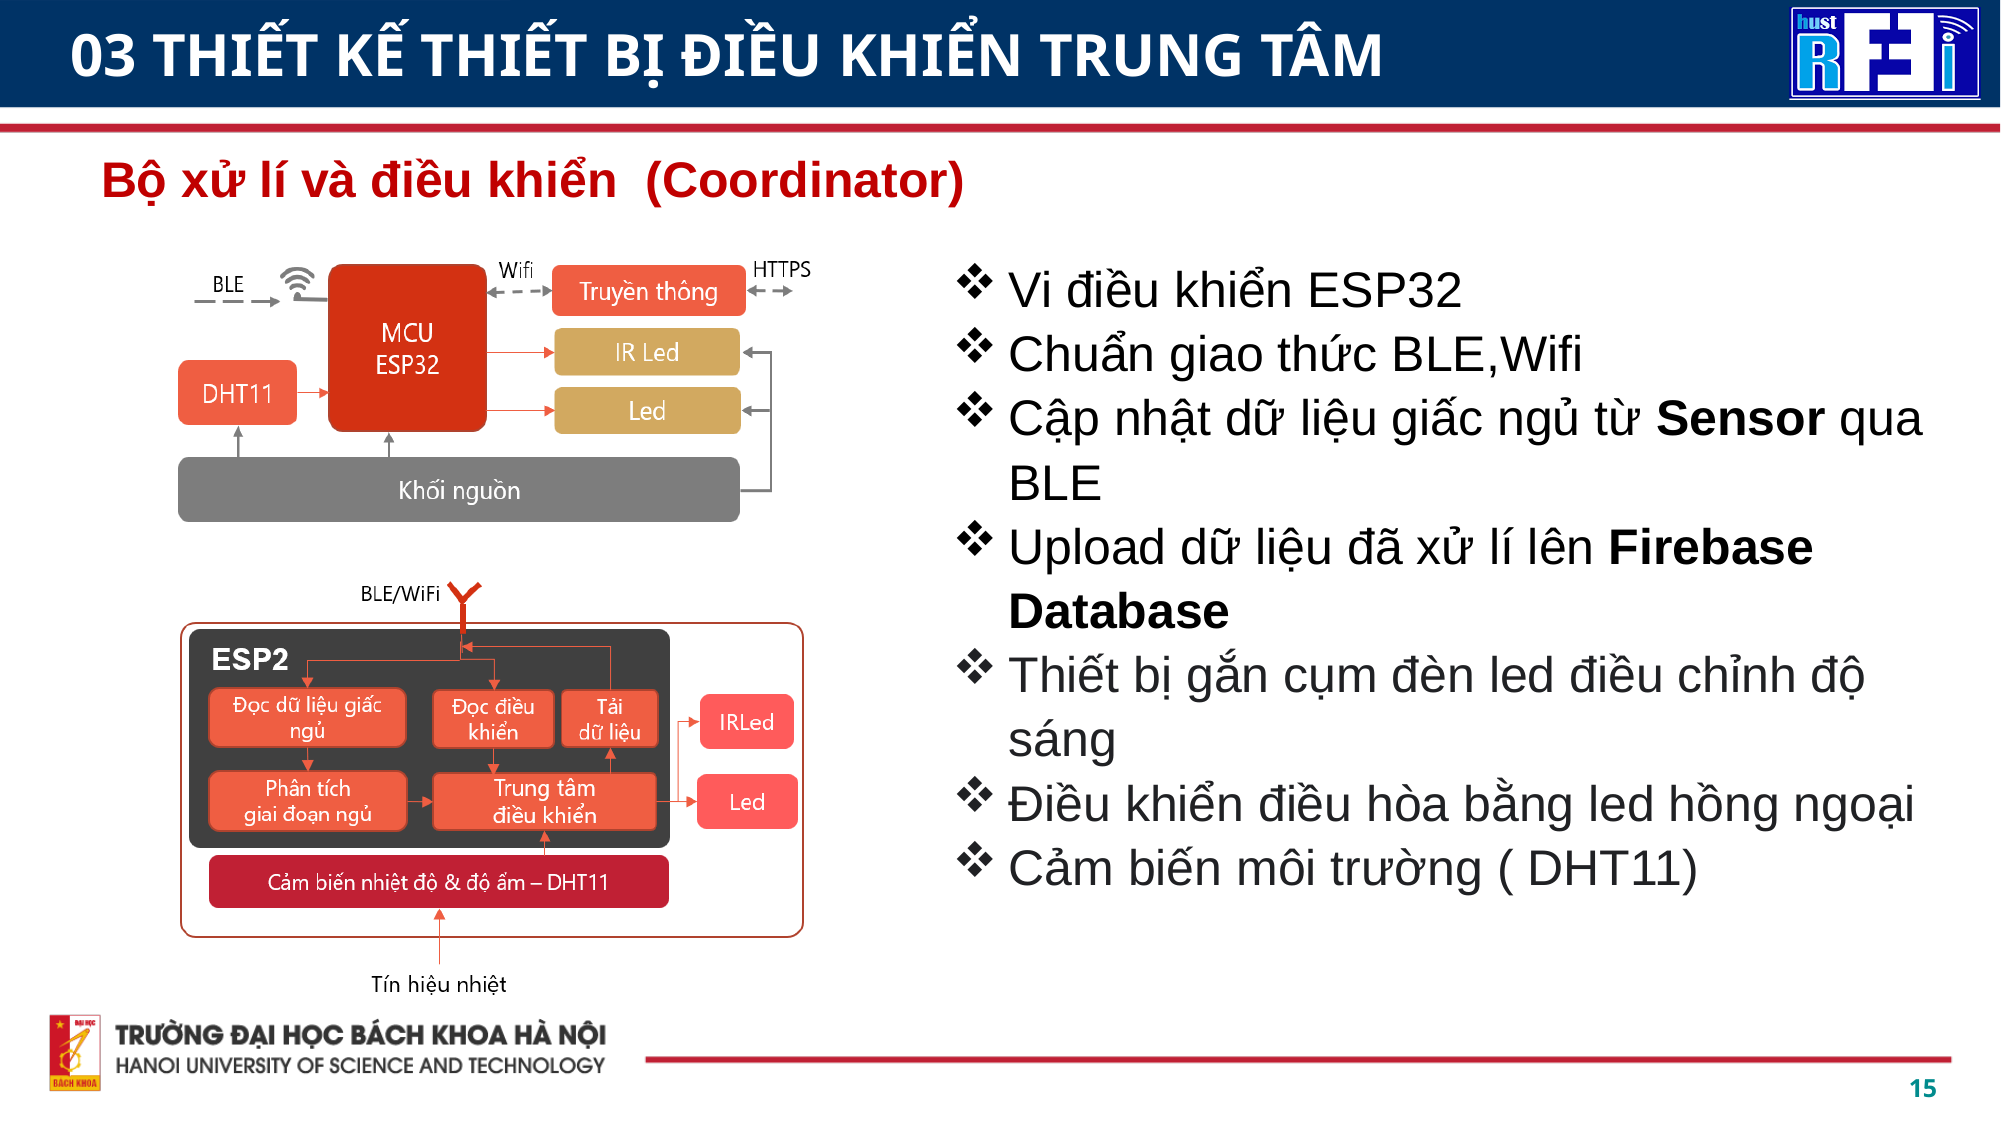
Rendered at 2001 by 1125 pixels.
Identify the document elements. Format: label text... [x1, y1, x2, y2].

text_box Bộ xử lí và điều khiển (Coordinator) [86, 135, 981, 215]
text_box Vi điều khiển ESP32 Chuẩn giao thức BLE,Wifi Cập nhật dữ liệu giấc ngủ từ Sensor qua BLE Upload dữ liệu đã xử lí lên Firebase Database Thiết bị gắn cụm đèn led điều chỉnh độ sáng Điều khiển điều hòa bằng led hồng ngoại Cảm biến môi trường ( DHT11) [937, 245, 2000, 903]
title 03 THIẾT KẾ THIẾT BỊ ĐIỀU KHIỂN TRUNG TÂM [55, 18, 1789, 90]
slide_number 15 [1502, 1065, 1953, 1125]
picture [0, 0, 2001, 1125]
